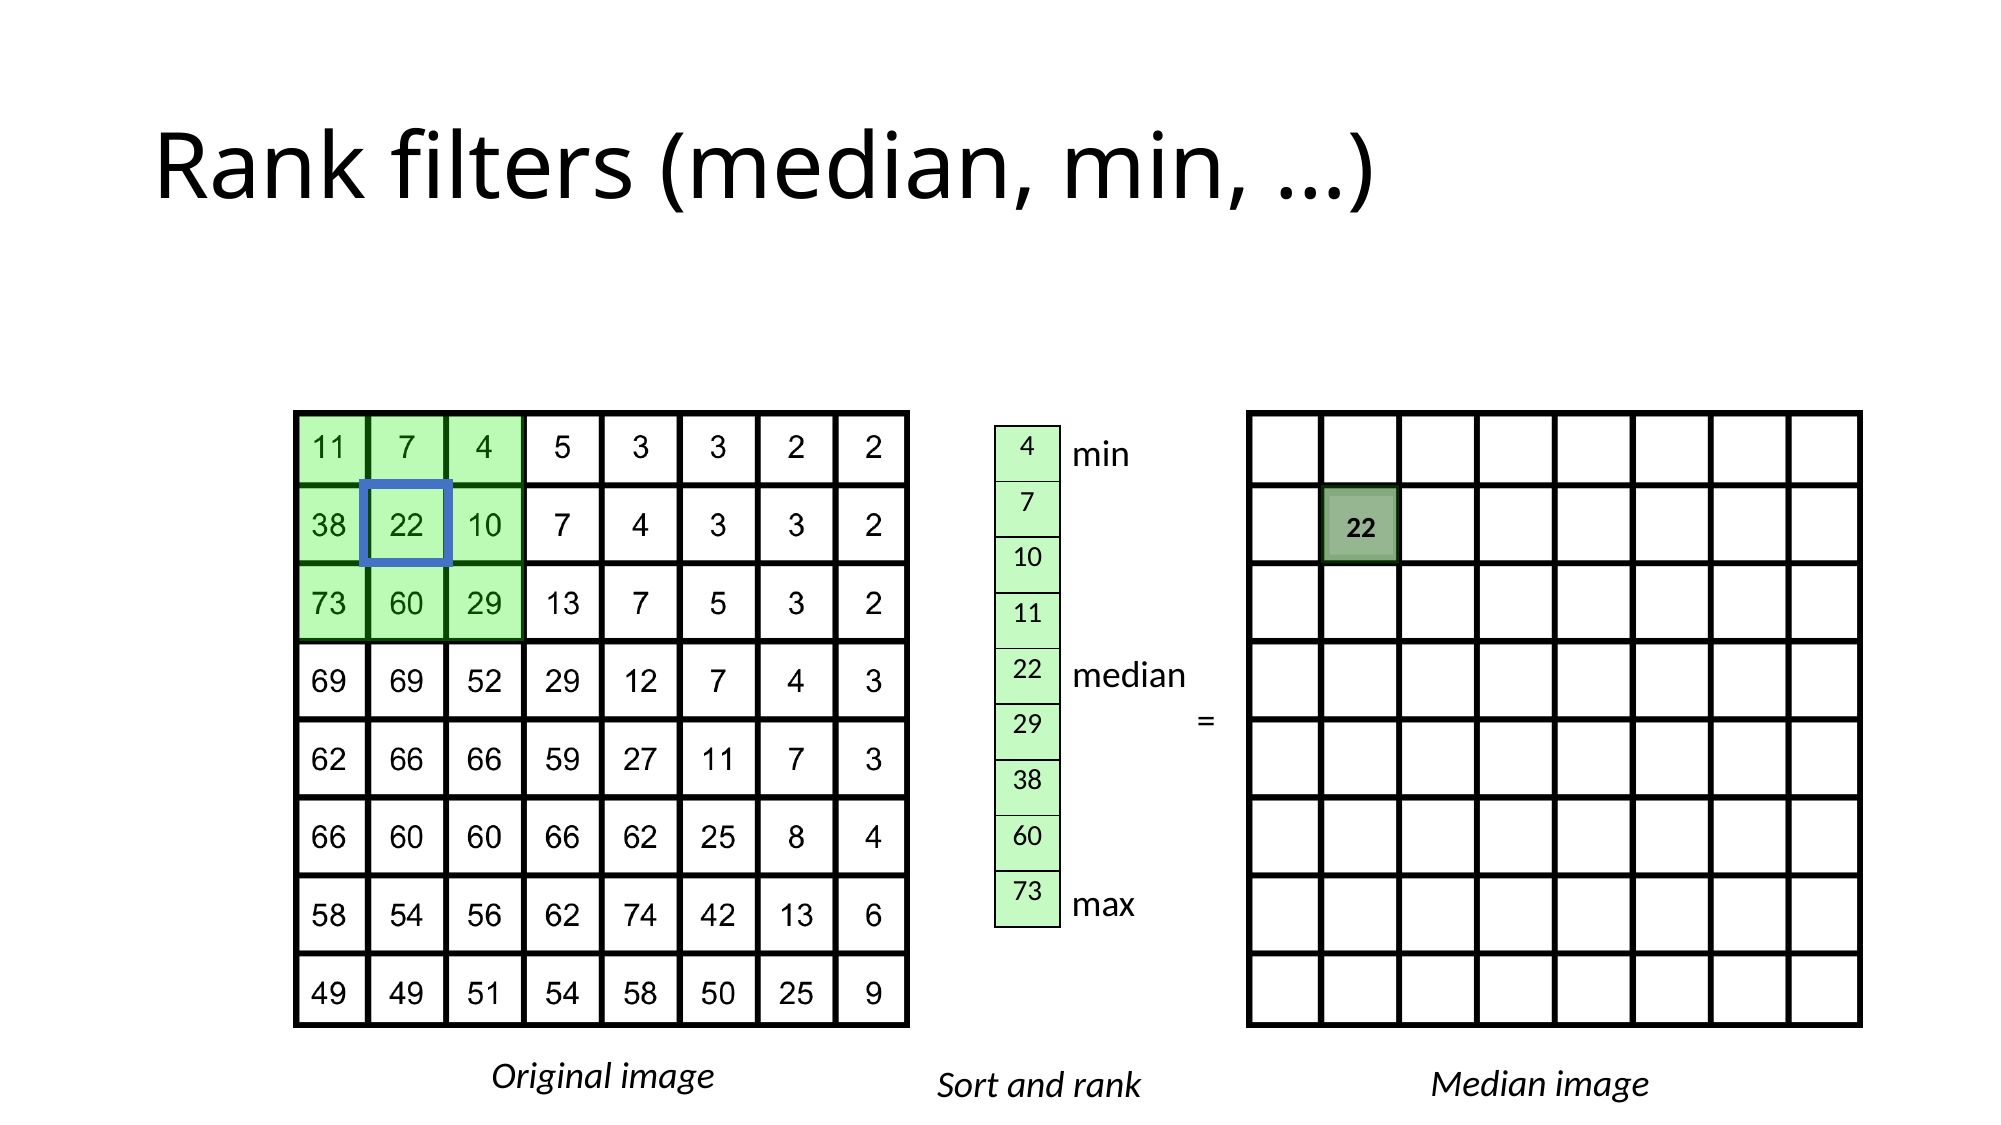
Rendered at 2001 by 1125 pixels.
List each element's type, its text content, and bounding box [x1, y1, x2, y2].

table_cell 7 [996, 482, 1059, 536]
table_cell 73 [996, 872, 1056, 926]
table_header 4 [996, 427, 1057, 481]
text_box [1181, 410, 1863, 1113]
title Rank filters (median, min, …) [137, 59, 1863, 278]
table_cell 60 [996, 816, 1059, 870]
text_box min [1057, 421, 1145, 481]
text_box median [1057, 642, 1181, 703]
table_cell 29 [996, 705, 1059, 759]
table_cell 38 [996, 761, 1059, 815]
table_cell 11 [996, 594, 1059, 648]
text_box Original image [476, 1043, 731, 1104]
picture [293, 410, 910, 1028]
text_box Sort and rank [922, 1053, 1157, 1113]
table_cell 22 [996, 649, 1057, 703]
text_box max [1056, 871, 1151, 931]
table_cell 10 [996, 538, 1059, 592]
